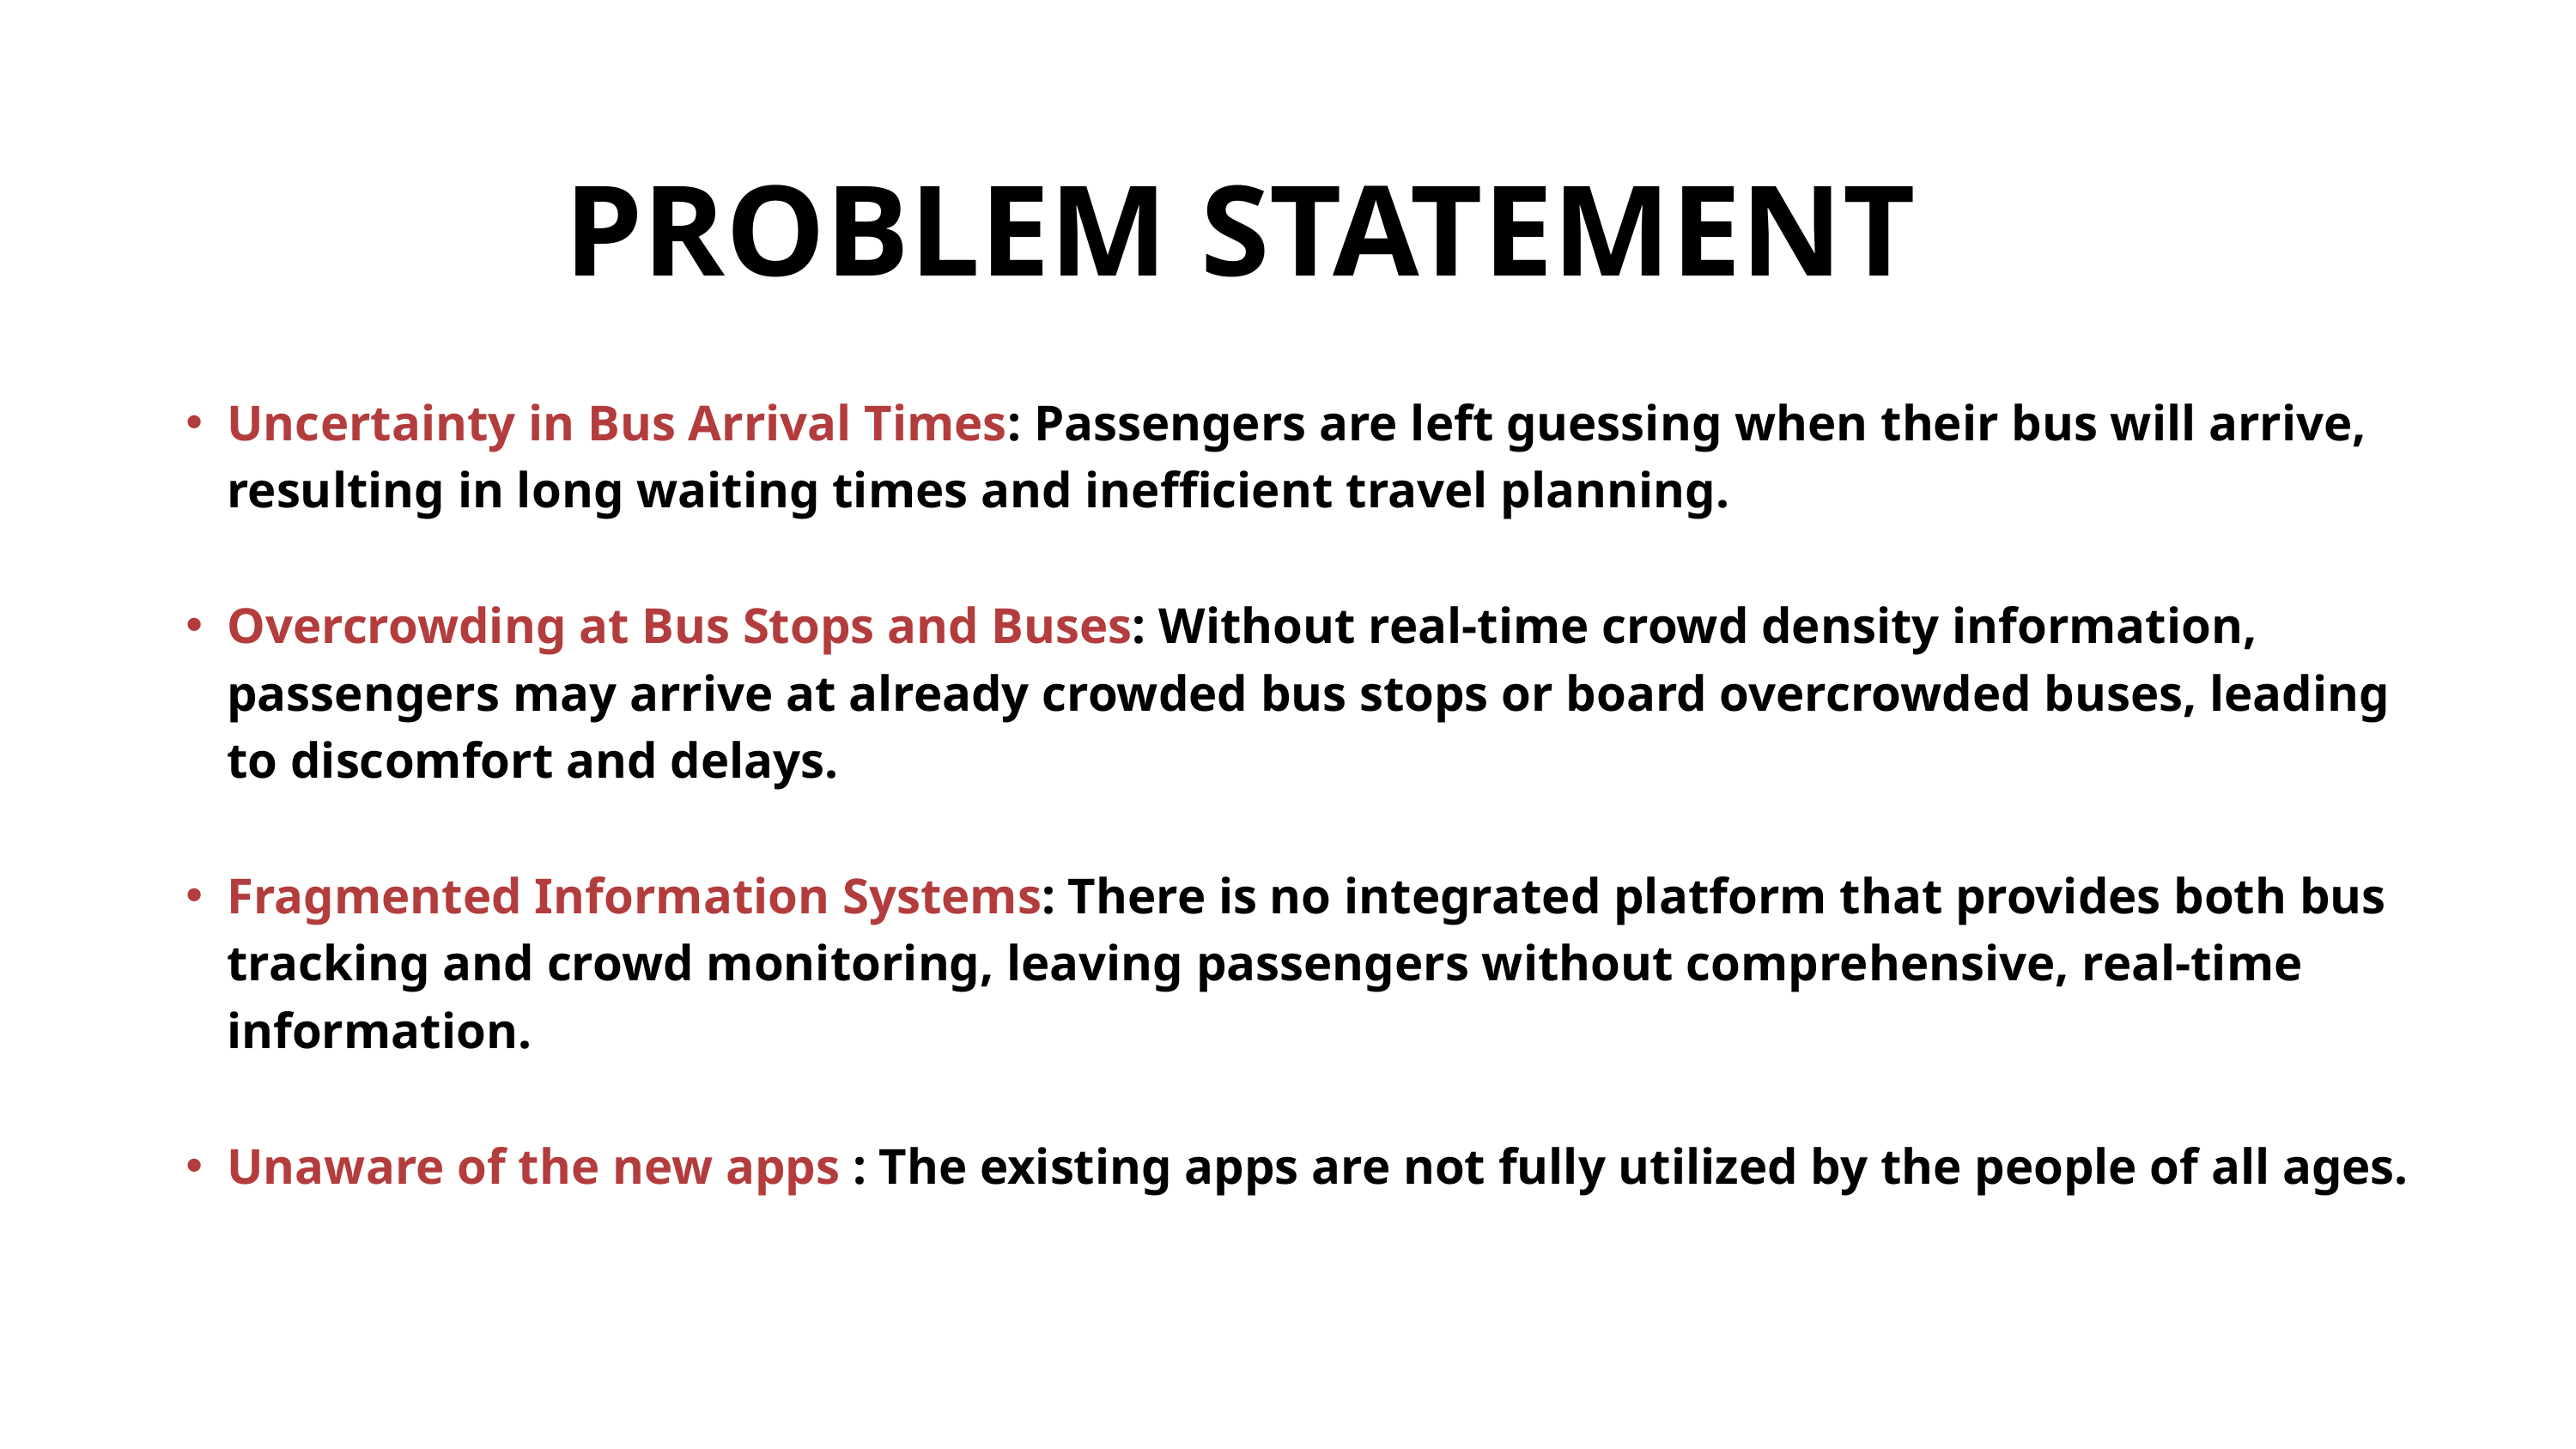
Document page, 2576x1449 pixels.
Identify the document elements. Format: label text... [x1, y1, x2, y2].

text_box Uncertainty in Bus Arrival Times: Passengers are left guessing when their bus will arrive, resulting in long waiting times and inefficient travel planning. Overcrowding at Bus Stops and Buses: Without real-time crowd density information, passengers may arrive at already crowded bus stops or board overcrowded buses, leading to discomfort and delays. Fragmented Information Systems: There is no integrated platform that provides both bus tracking and crowd monitoring, leaving passengers without comprehensive, real-time information. Unaware of the new apps : The existing apps are not fully utilized by the people of all ages. [144, 382, 2432, 1244]
text_box PROBLEM STATEMENT [494, 125, 1987, 302]
